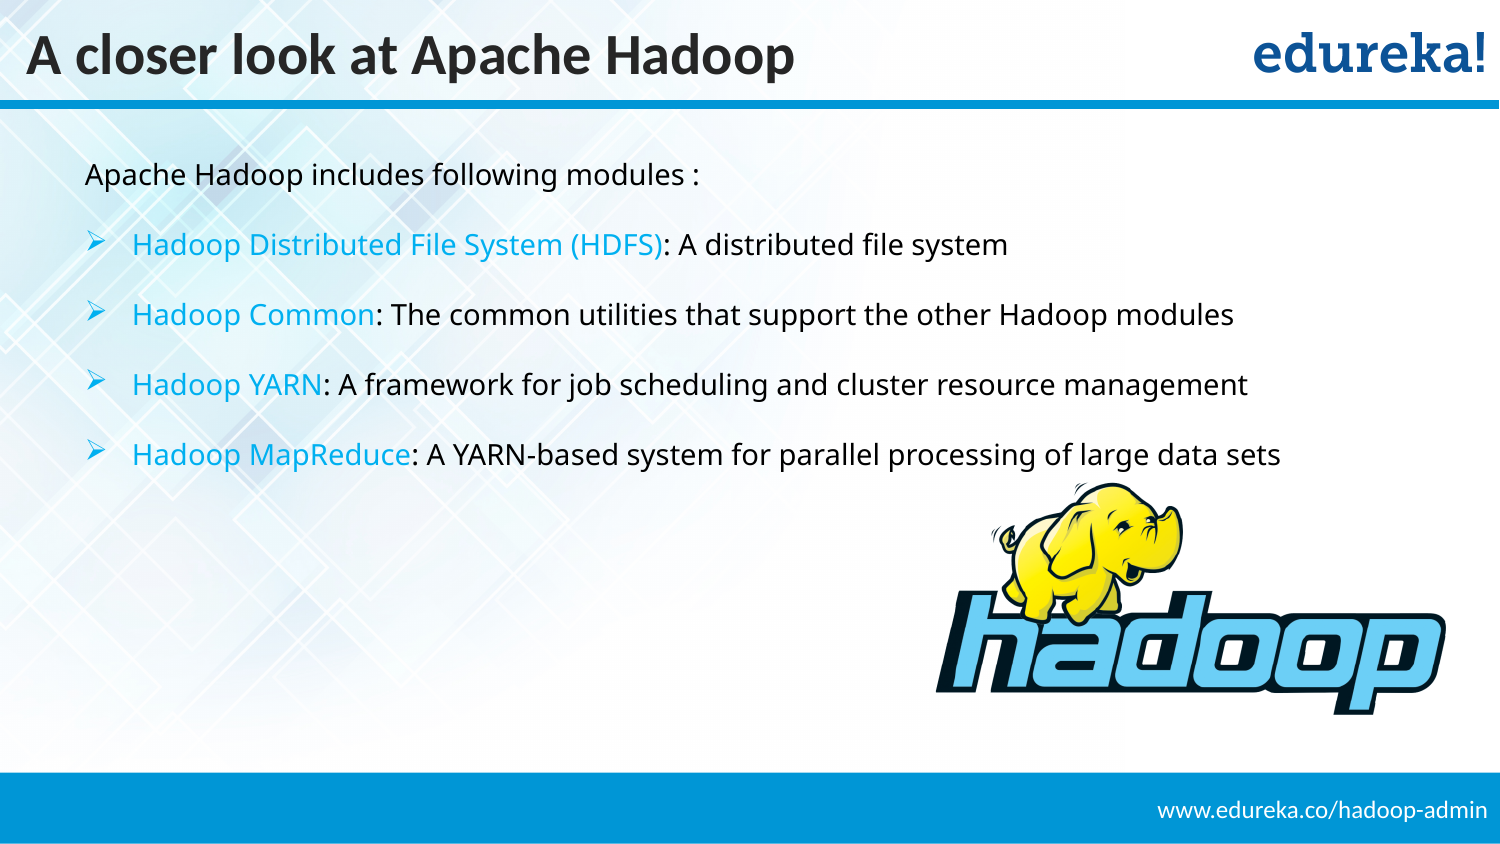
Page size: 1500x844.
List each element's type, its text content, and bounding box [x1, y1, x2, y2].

text_box Apache Hadoop includes following modules : Hadoop Distributed File System (HDFS): A distributed file system Hadoop Common: The common utilities that support the other Hadoop modules Hadoop YARN: A framework for job scheduling and cluster resource management Hadoop MapReduce: A YARN-based system for parallel processing of large data sets [70, 149, 1341, 479]
picture [0, 110, 1446, 772]
picture [0, 0, 1125, 99]
list A closer look at Apache Hadoop [26, 15, 1215, 89]
picture [1254, 32, 1484, 73]
